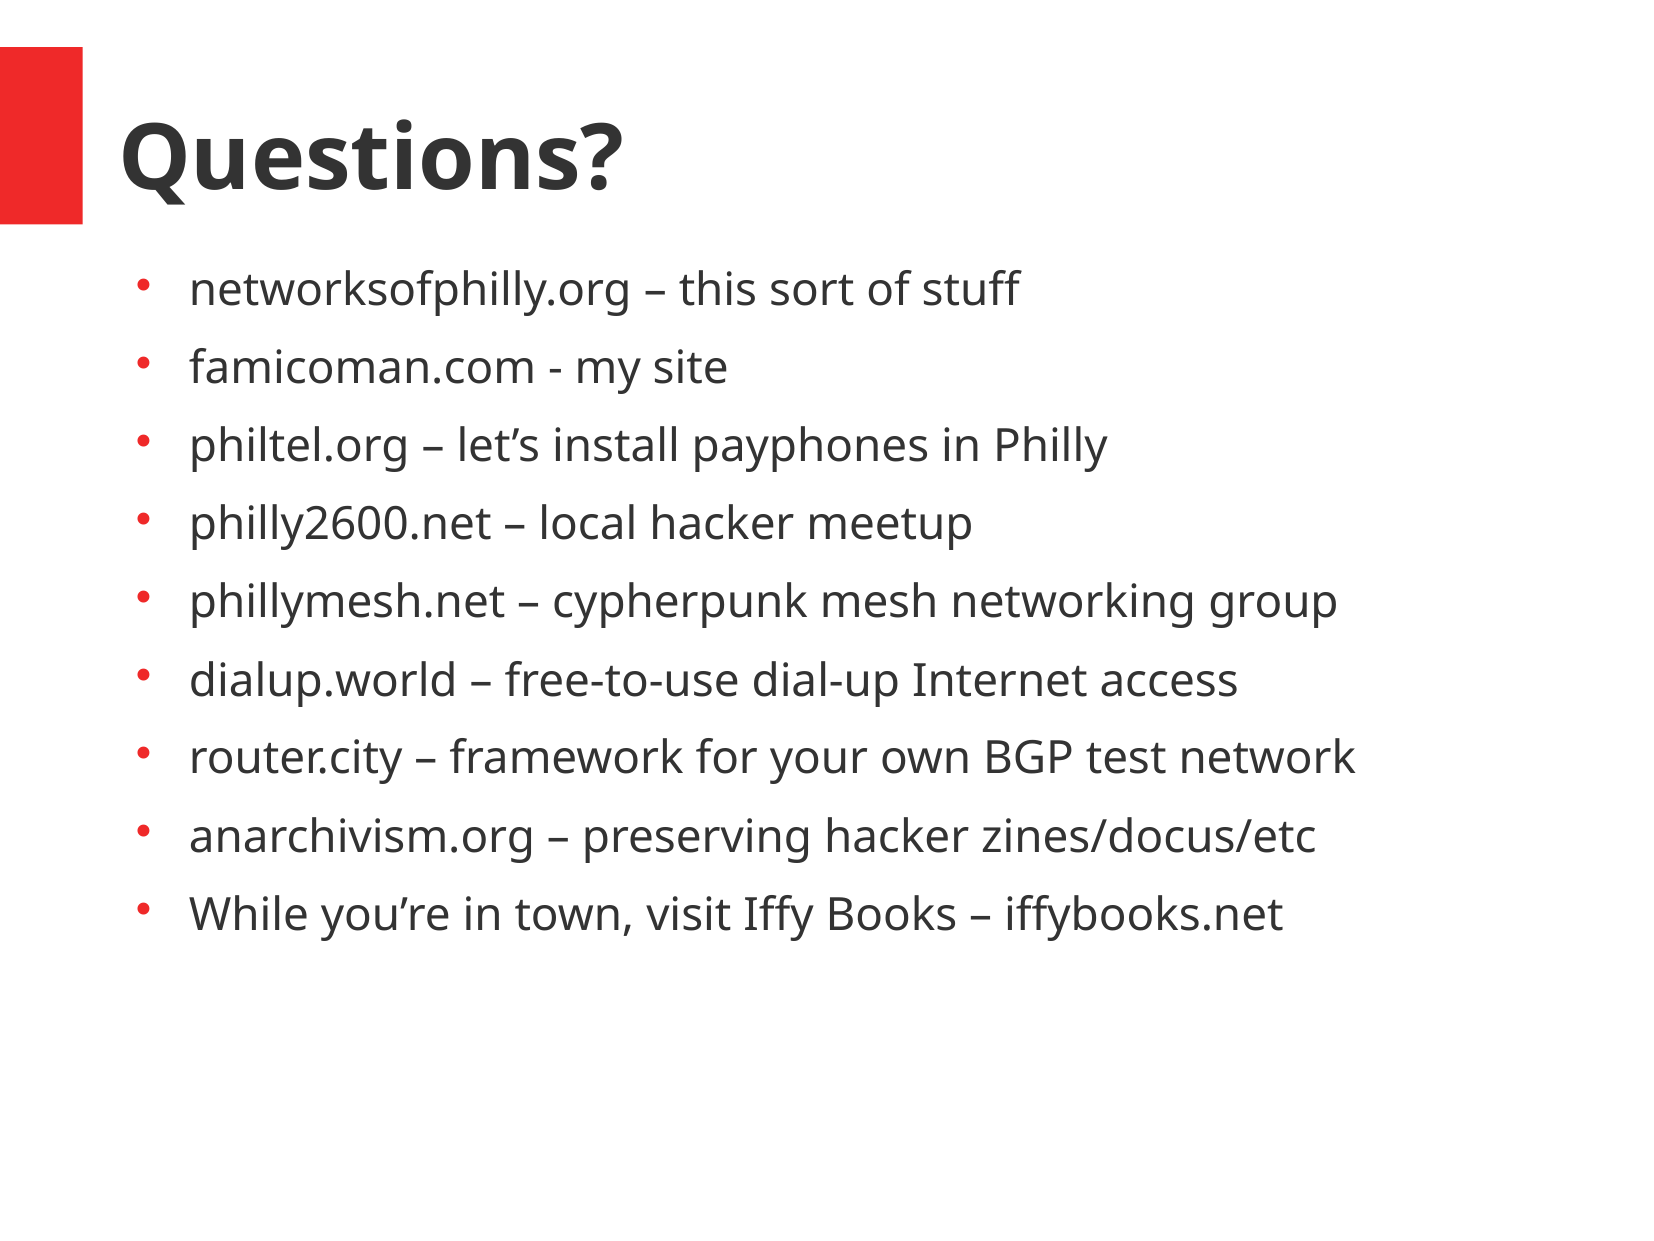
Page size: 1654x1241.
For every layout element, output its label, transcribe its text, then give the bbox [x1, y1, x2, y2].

text_box Questions? [118, 97, 1571, 208]
text_box networksofphilly.org – this sort of stuff famicoman.com - my site philtel.org – let’s install payphones in Philly philly2600.net – local hacker meetup phillymesh.net – cypherpunk mesh networking group dialup.world – free-to-use dial-up Internet access router.city – framework for your own BGP test network anarchivism.org – preserving hacker zines/docus/etc While you’re in town, visit Iffy Books – iffybooks.net [118, 259, 1536, 980]
